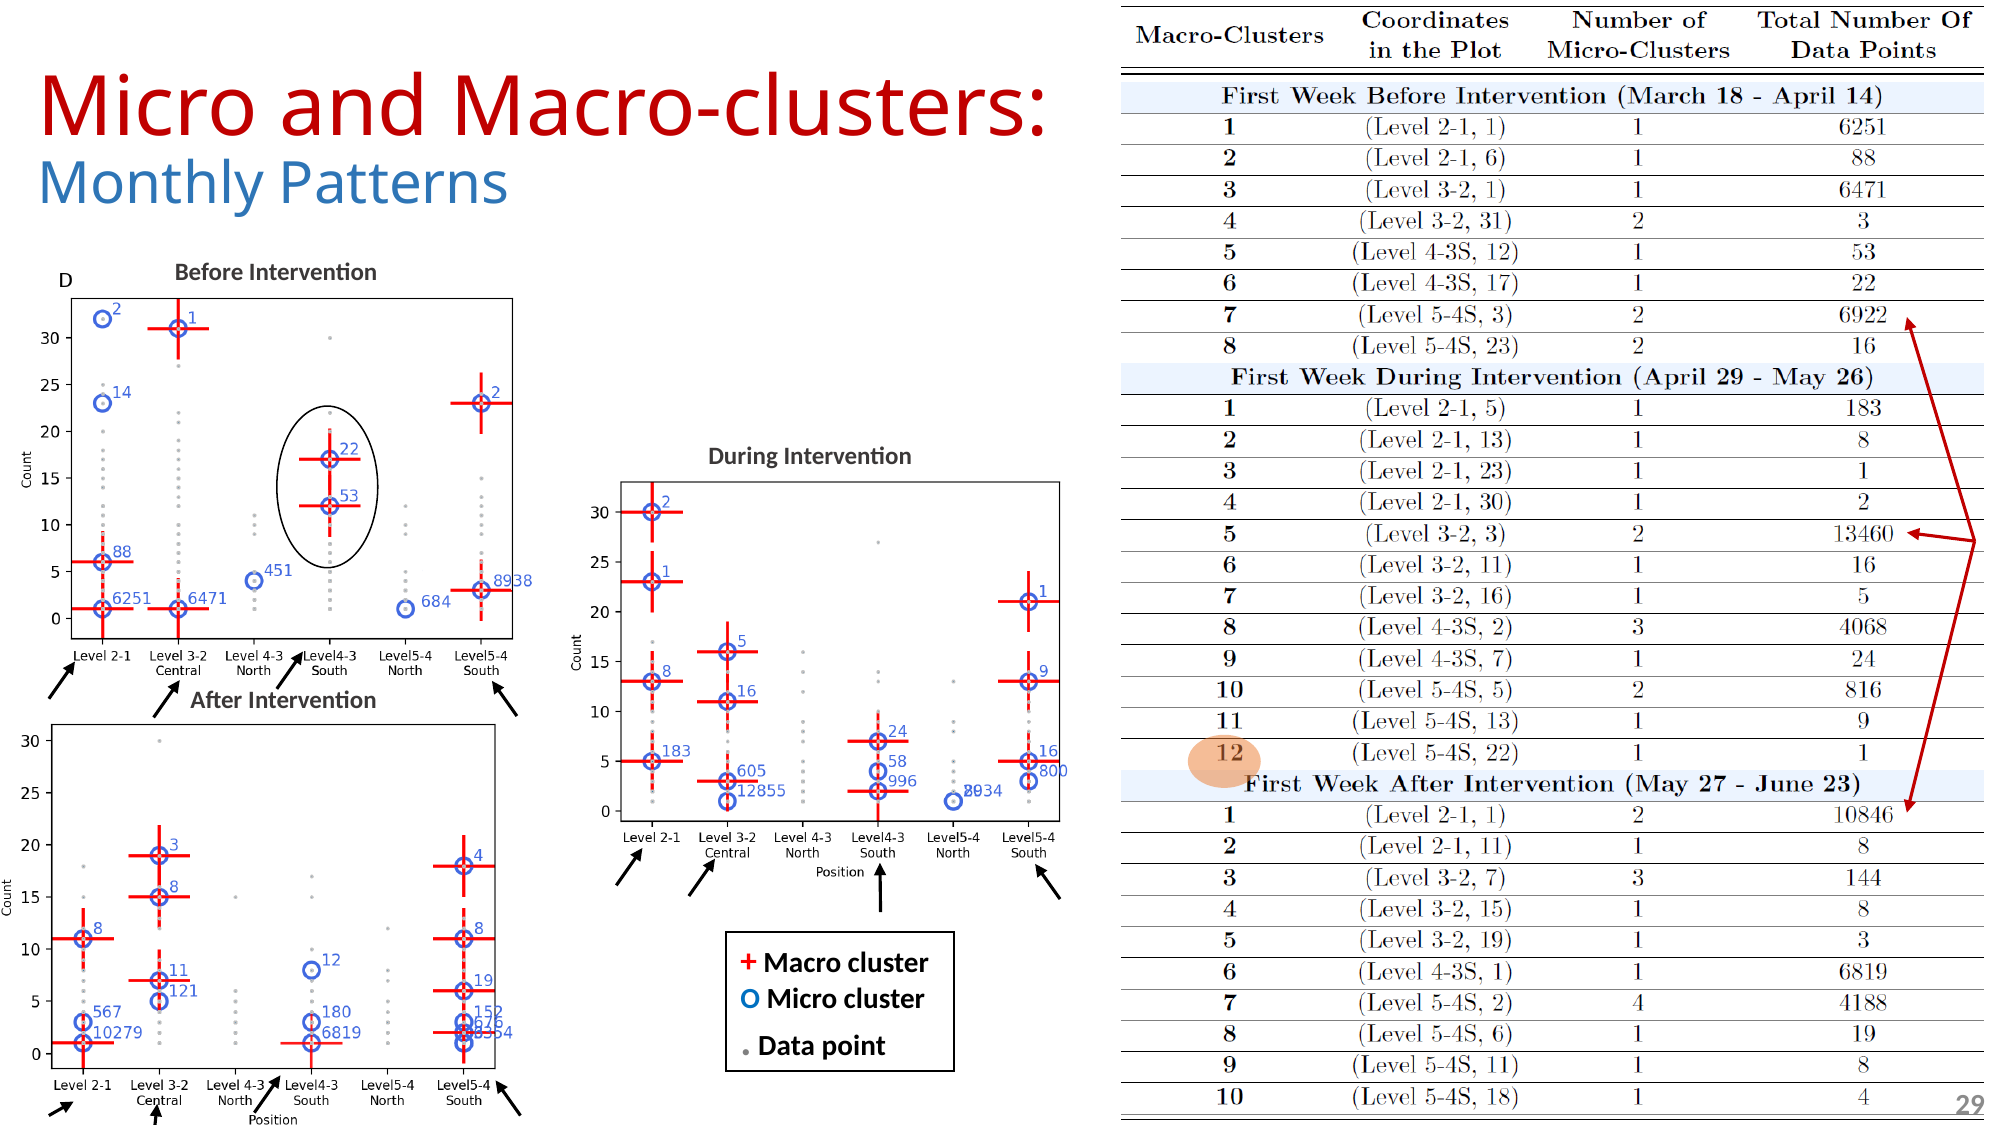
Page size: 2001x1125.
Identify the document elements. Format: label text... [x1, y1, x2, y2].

text_box During Intervention [606, 431, 1074, 478]
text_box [153, 680, 180, 718]
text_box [1906, 541, 1975, 813]
picture [0, 246, 533, 695]
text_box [492, 680, 517, 717]
text_box After Intervention [48, 695, 506, 720]
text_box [1035, 863, 1061, 900]
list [550, 475, 1073, 877]
text_box + Macro cluster O Micro cluster . Data point [725, 931, 955, 1072]
picture [0, 720, 517, 1125]
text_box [48, 661, 75, 699]
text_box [616, 847, 643, 886]
title Micro and Macro-clusters: Monthly Patterns [22, 31, 1118, 249]
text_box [276, 651, 303, 689]
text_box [254, 1075, 281, 1113]
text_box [688, 858, 715, 896]
picture [1118, 0, 2000, 1125]
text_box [495, 1080, 521, 1116]
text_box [48, 1101, 74, 1116]
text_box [154, 1103, 158, 1125]
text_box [1906, 316, 1975, 541]
